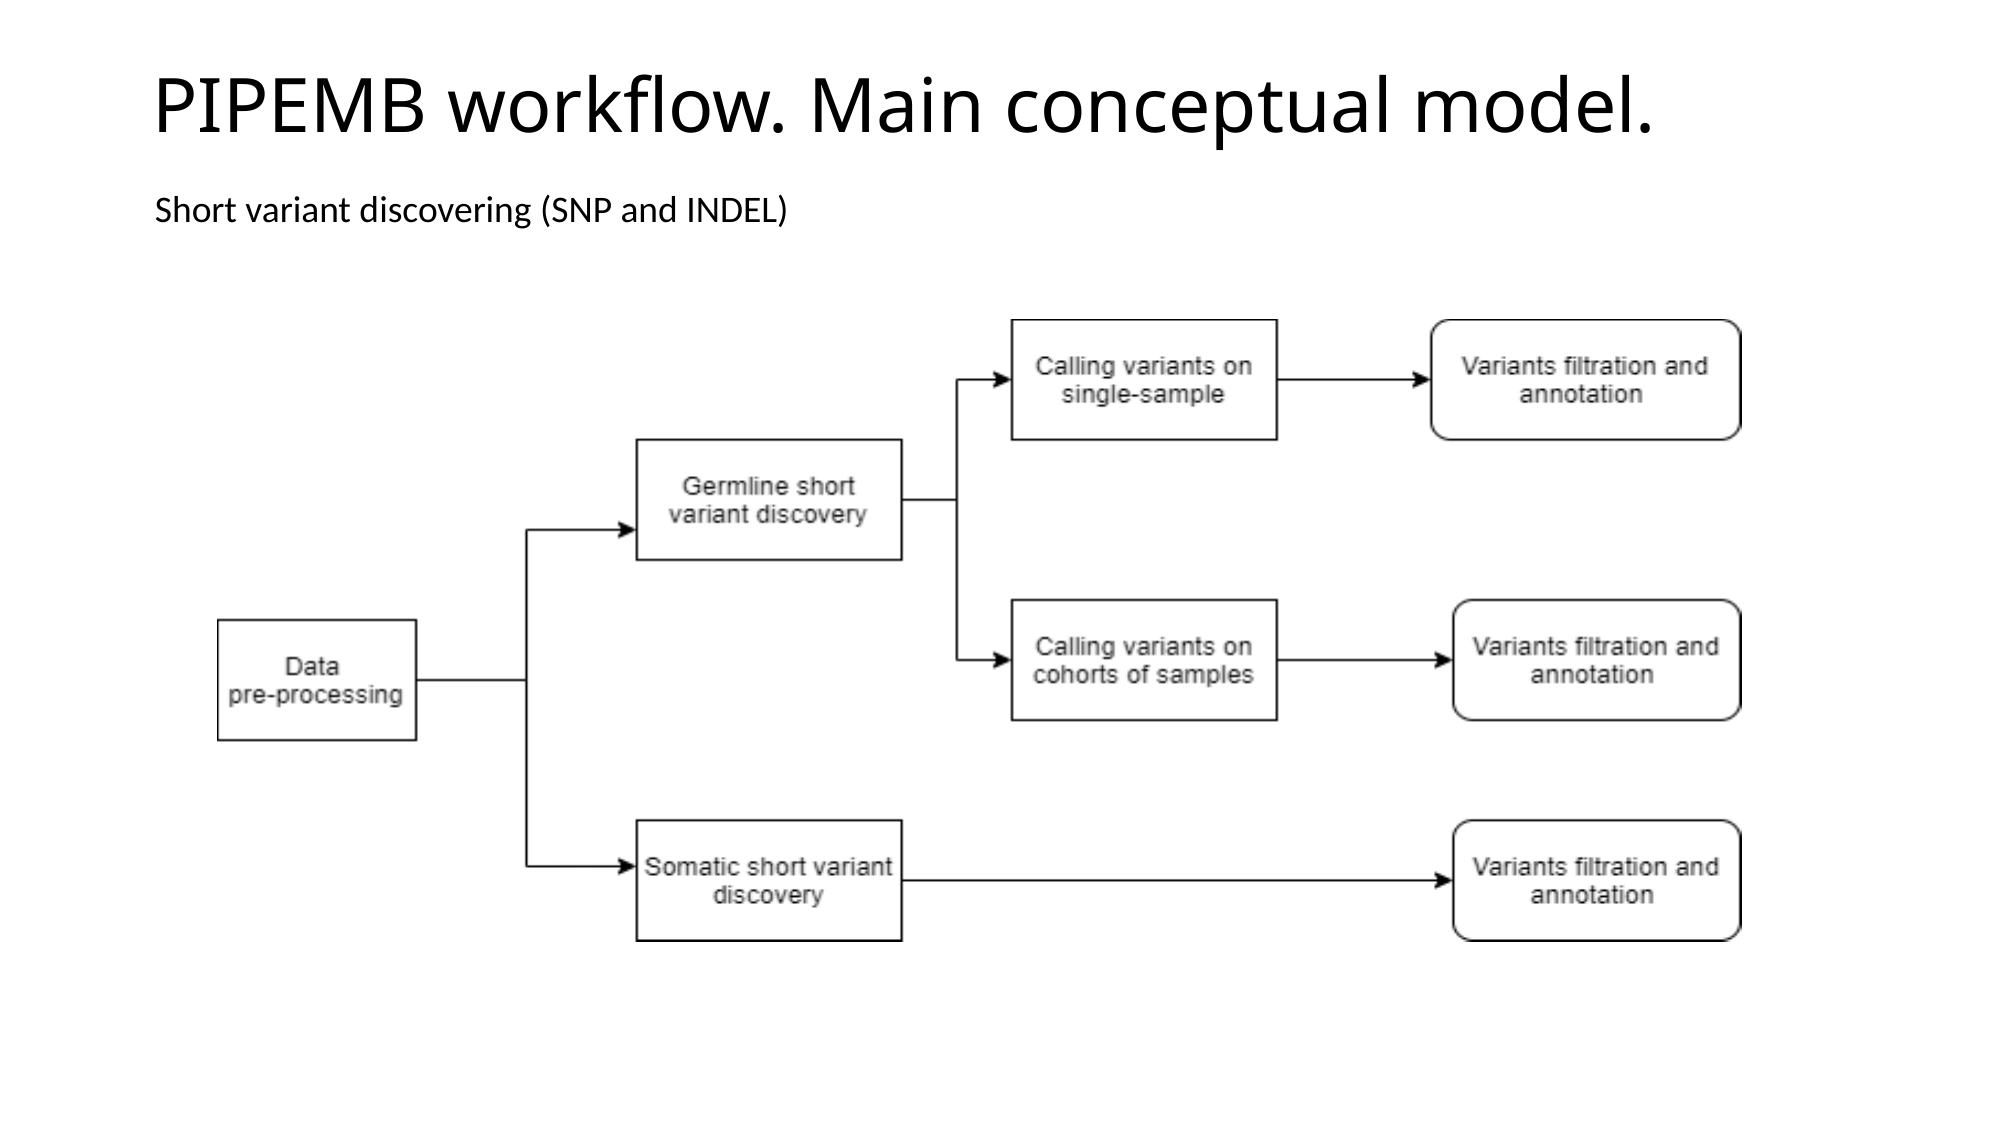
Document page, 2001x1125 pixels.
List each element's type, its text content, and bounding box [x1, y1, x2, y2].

title PIPEMB workflow. Main conceptual model. [137, 59, 1863, 158]
text_box Short variant discovering (SNP and INDEL) [131, 177, 804, 238]
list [217, 319, 1742, 942]
